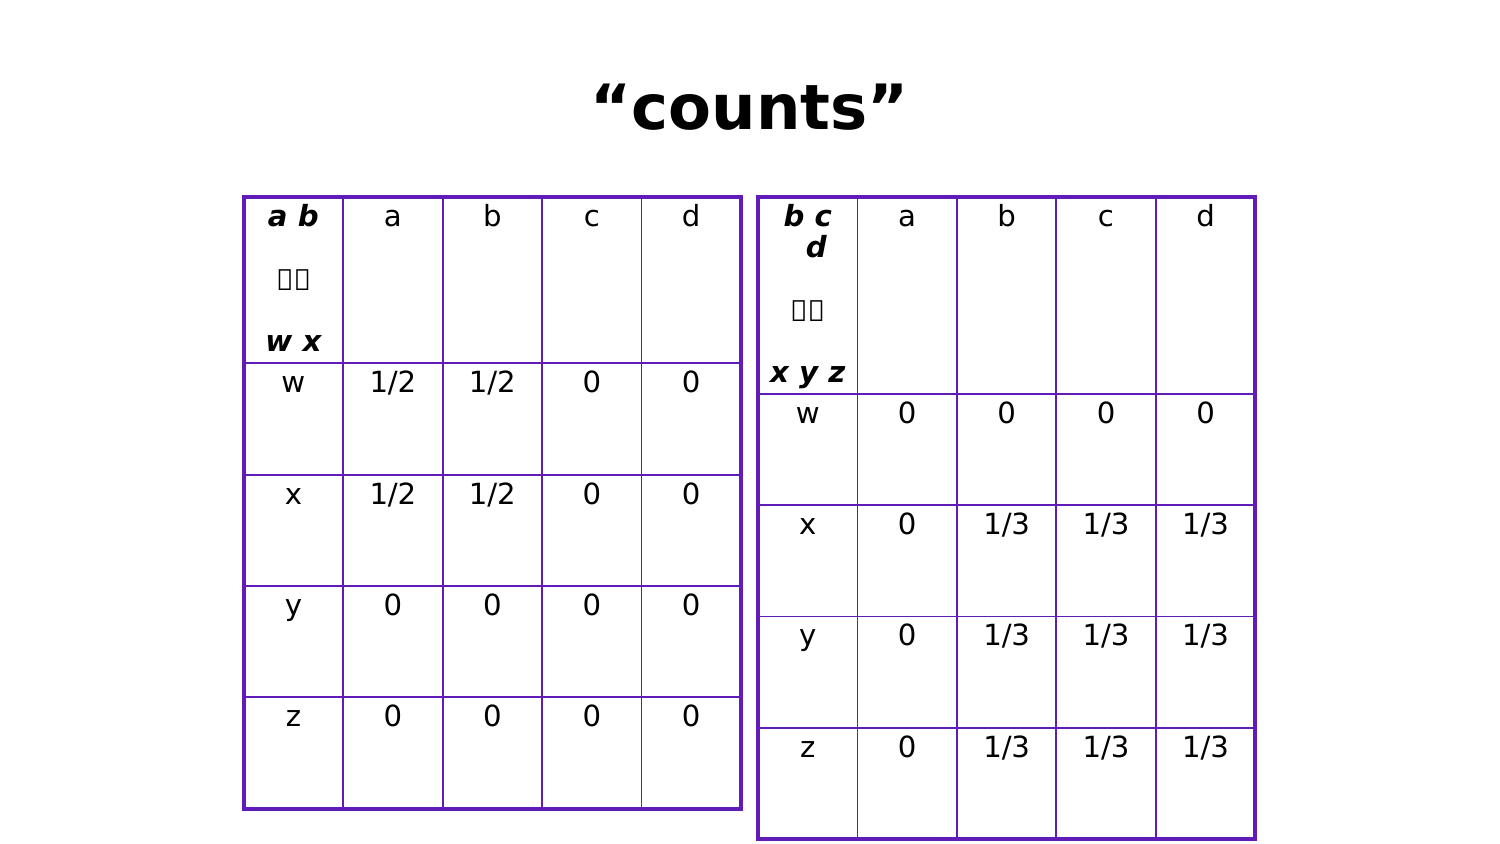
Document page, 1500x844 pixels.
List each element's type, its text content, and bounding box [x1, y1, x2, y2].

table_cell 0 [444, 698, 541, 807]
table_cell x [760, 506, 857, 616]
table_cell 1/3 [1057, 506, 1155, 616]
table_cell 0 [543, 587, 641, 696]
table_header c [543, 199, 641, 362]
table_cell 0 [958, 395, 1055, 504]
table_header b [958, 199, 1055, 393]
table_cell 1/3 [1157, 729, 1253, 837]
table_cell z [246, 698, 342, 807]
table_cell 0 [858, 395, 956, 504]
table_cell 1/2 [444, 364, 541, 474]
table_cell 0 [1057, 395, 1155, 504]
table_cell 1/3 [1057, 729, 1155, 837]
table_cell 1/2 [444, 476, 541, 585]
table_header d [1157, 199, 1253, 393]
table_cell 1/3 [1157, 506, 1253, 616]
table_header a [344, 199, 442, 362]
table_cell 1/3 [958, 617, 1055, 727]
table_cell 0 [344, 698, 442, 807]
table_cell 0 [543, 364, 641, 474]
table_cell 0 [642, 476, 739, 585]
table_cell 1/3 [958, 506, 1055, 616]
table_cell y [760, 617, 857, 727]
table_cell y [246, 587, 342, 696]
table_cell w [760, 395, 857, 504]
table_cell 0 [642, 698, 739, 807]
table_header a [858, 199, 956, 393]
table_cell x [246, 476, 342, 585]
table_cell 0 [858, 617, 956, 727]
table_cell 1/2 [344, 476, 442, 585]
table_cell 0 [642, 364, 739, 474]
table_header b c d  x y z [760, 199, 857, 393]
table_cell 0 [1157, 395, 1253, 504]
table_cell 1/2 [344, 364, 442, 474]
title “counts” [75, 33, 1425, 175]
table_cell 1/3 [1157, 617, 1253, 727]
table_cell w [246, 364, 342, 474]
table_cell 0 [344, 587, 442, 696]
table_cell 0 [543, 698, 641, 807]
table_cell 0 [543, 476, 641, 585]
table_cell 0 [858, 729, 956, 837]
table_cell 0 [444, 587, 541, 696]
table_header a b  w x [246, 199, 342, 362]
table_cell 1/3 [958, 729, 1055, 837]
table_cell 1/3 [1057, 617, 1155, 727]
table_header c [1057, 199, 1155, 393]
table_header b [444, 199, 541, 362]
table_cell 0 [642, 587, 739, 696]
table_cell z [760, 729, 857, 837]
table_cell 0 [858, 506, 956, 616]
table_header d [642, 199, 739, 362]
